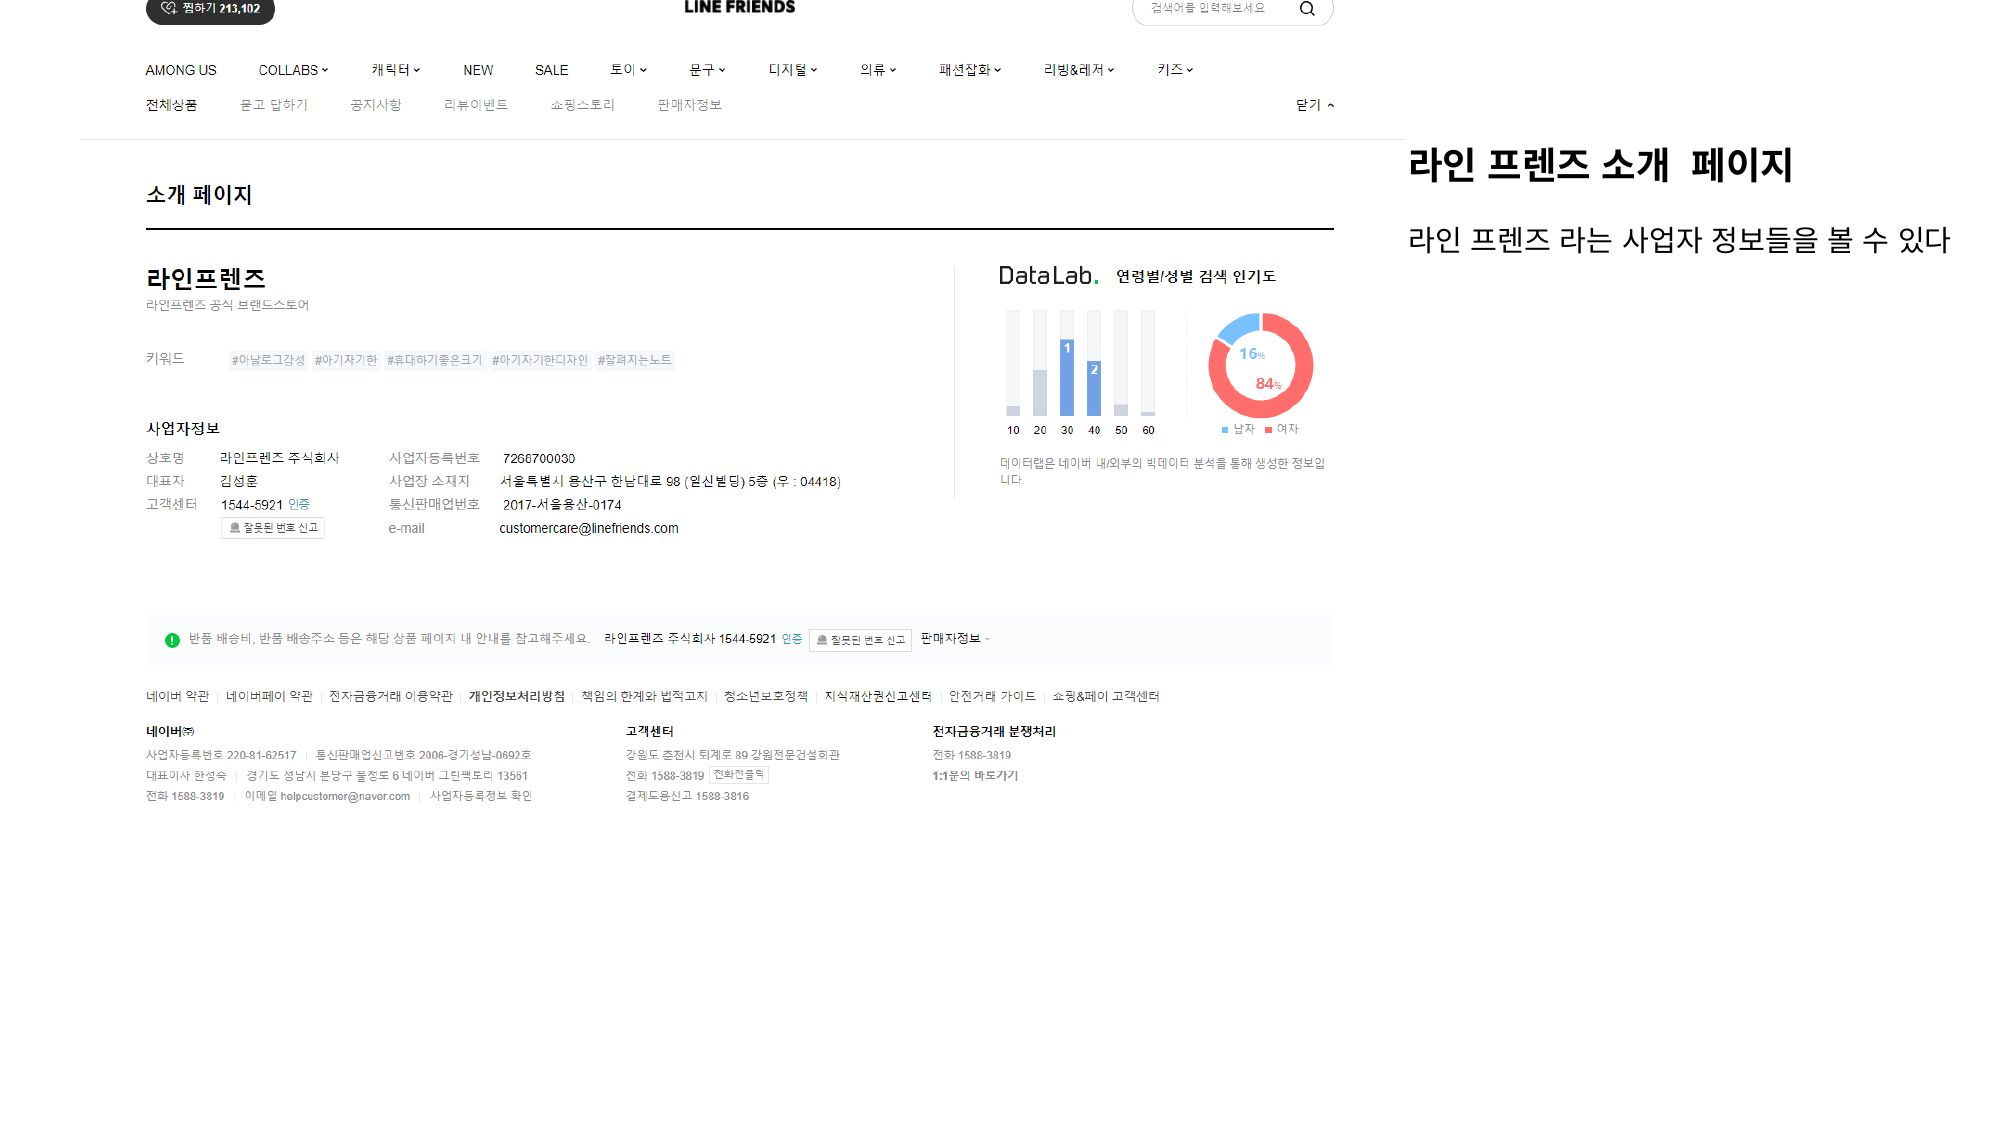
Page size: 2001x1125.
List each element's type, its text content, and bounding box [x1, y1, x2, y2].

picture [80, 0, 1406, 811]
text_box 라인 프렌즈 소개 페이지 라인 프렌즈 라는 사업자 정보들을 볼 수 있다 [1406, 134, 1968, 265]
